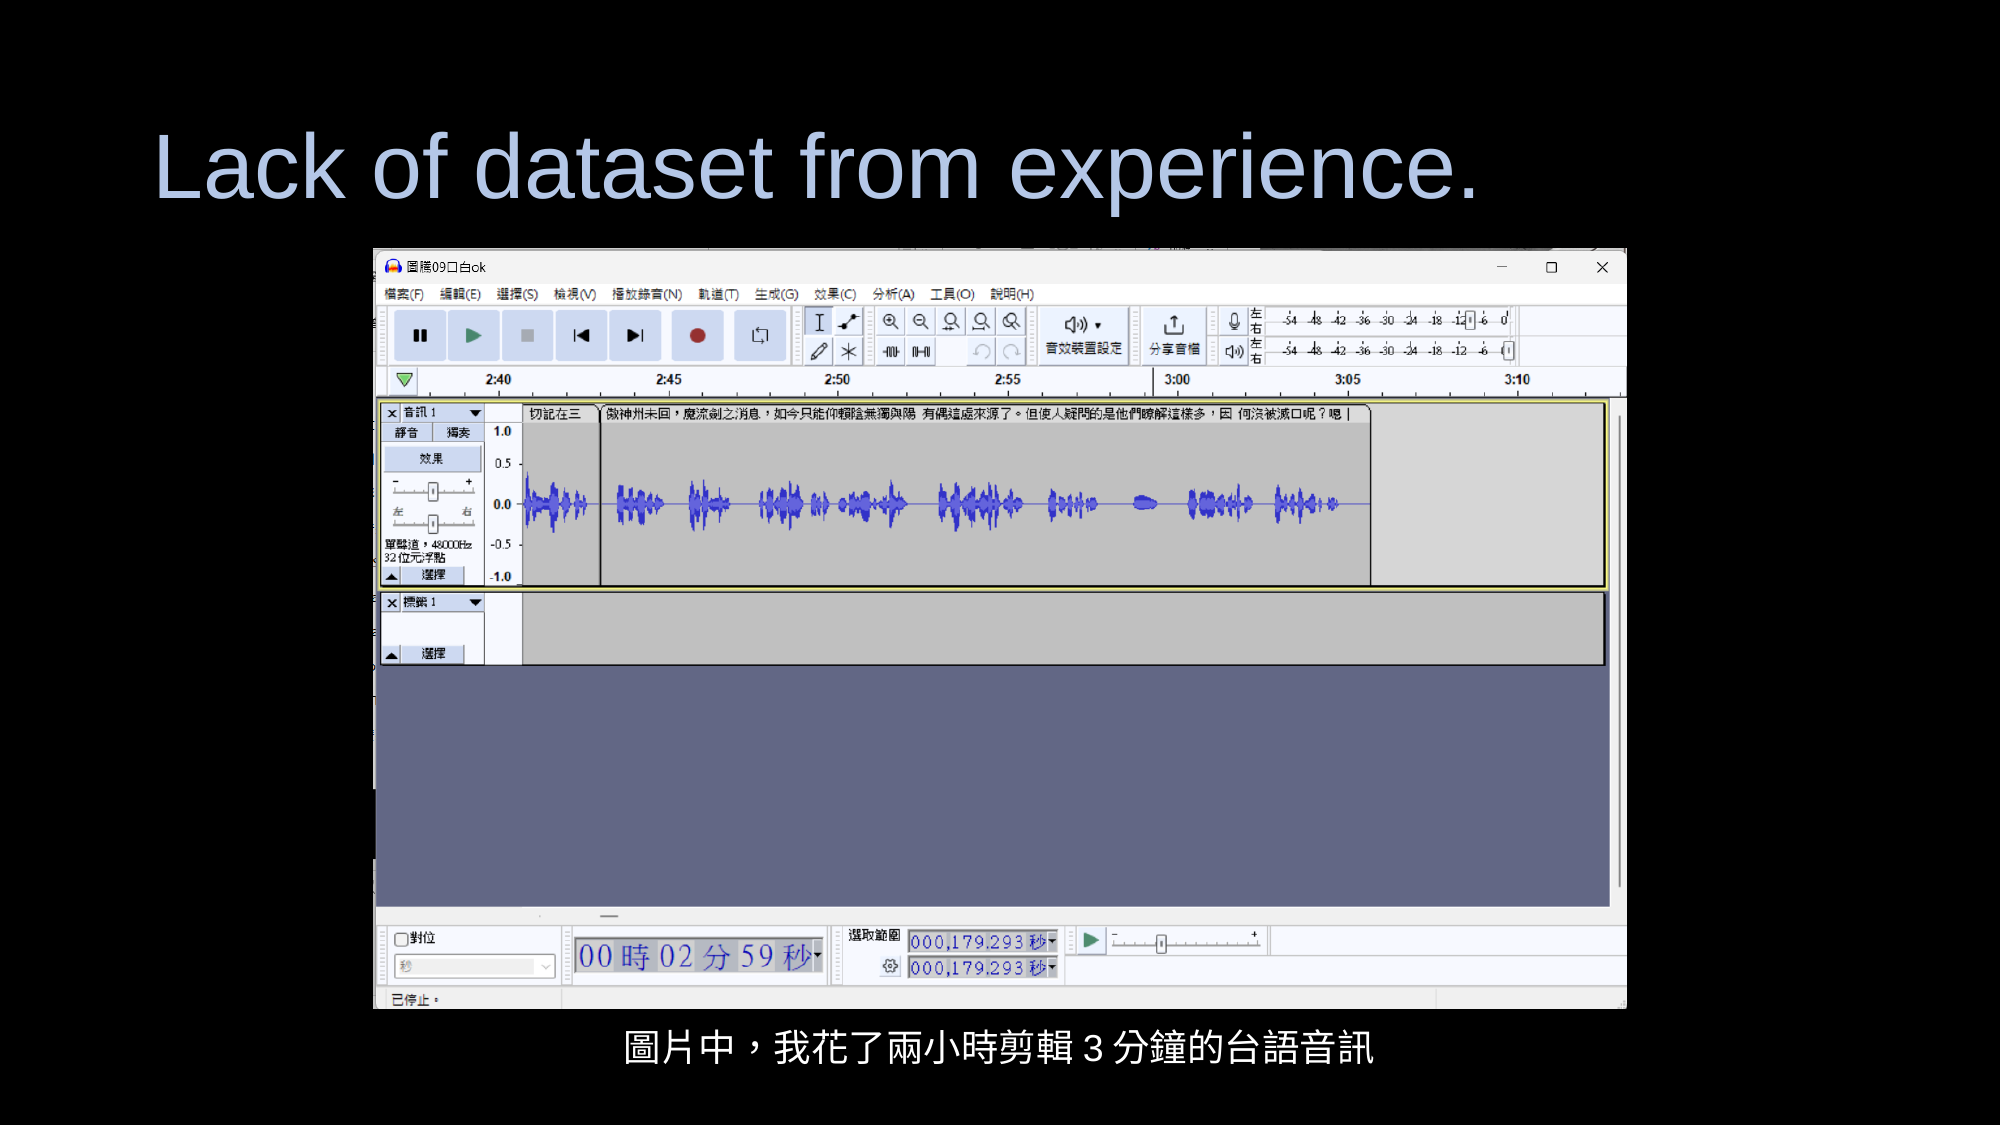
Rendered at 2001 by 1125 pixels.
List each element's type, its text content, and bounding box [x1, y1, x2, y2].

text_box 圖片中，我花了兩小時剪輯3分鐘的台語音訊 [609, 1017, 1391, 1077]
picture [372, 248, 1627, 1009]
title Lack of dataset from experience. [137, 59, 1863, 278]
